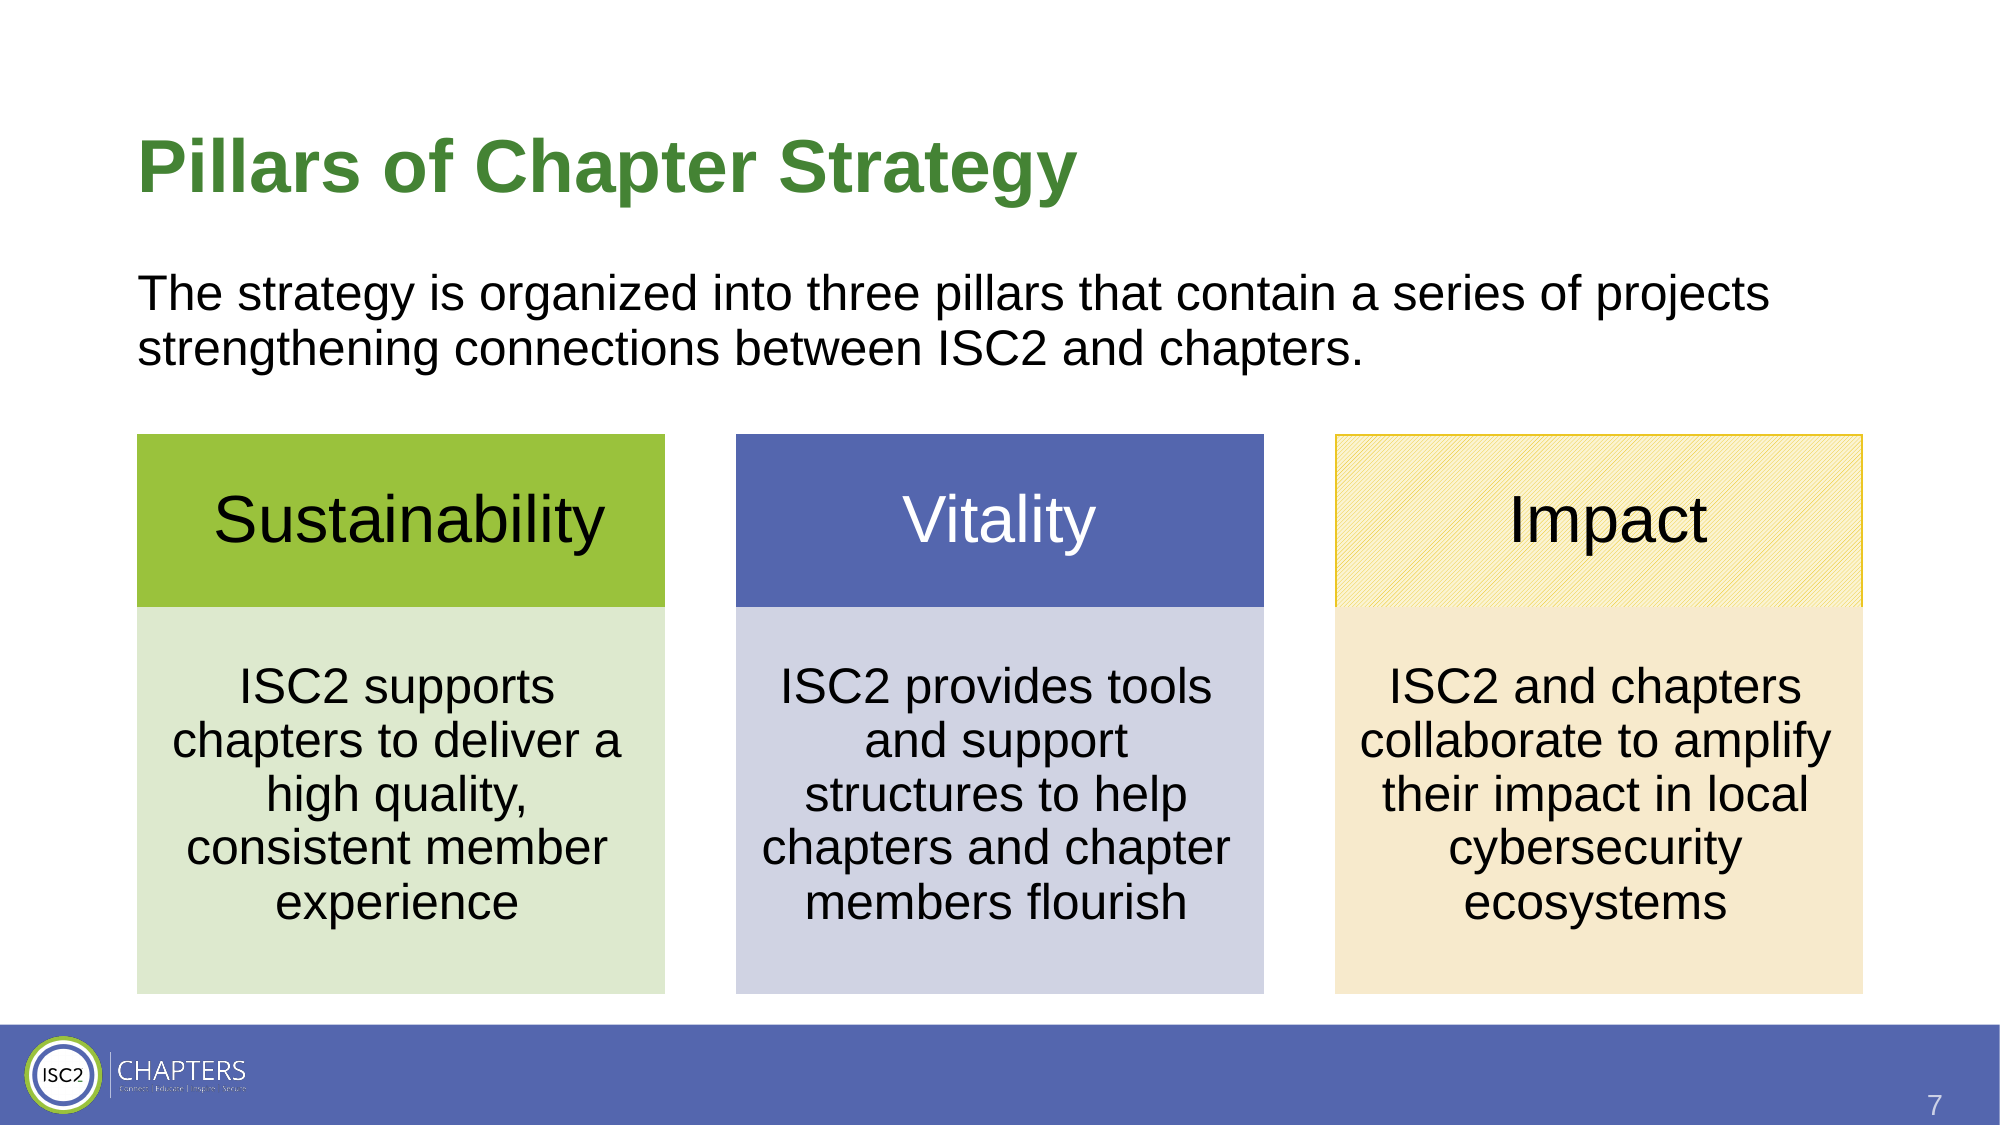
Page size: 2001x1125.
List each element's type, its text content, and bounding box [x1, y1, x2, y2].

title Pillars of Chapter Strategy [137, 59, 1863, 221]
picture [24, 1036, 246, 1114]
slide_number 7 [1898, 1073, 1972, 1125]
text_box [137, 434, 1862, 993]
text_box [137, 221, 1863, 904]
